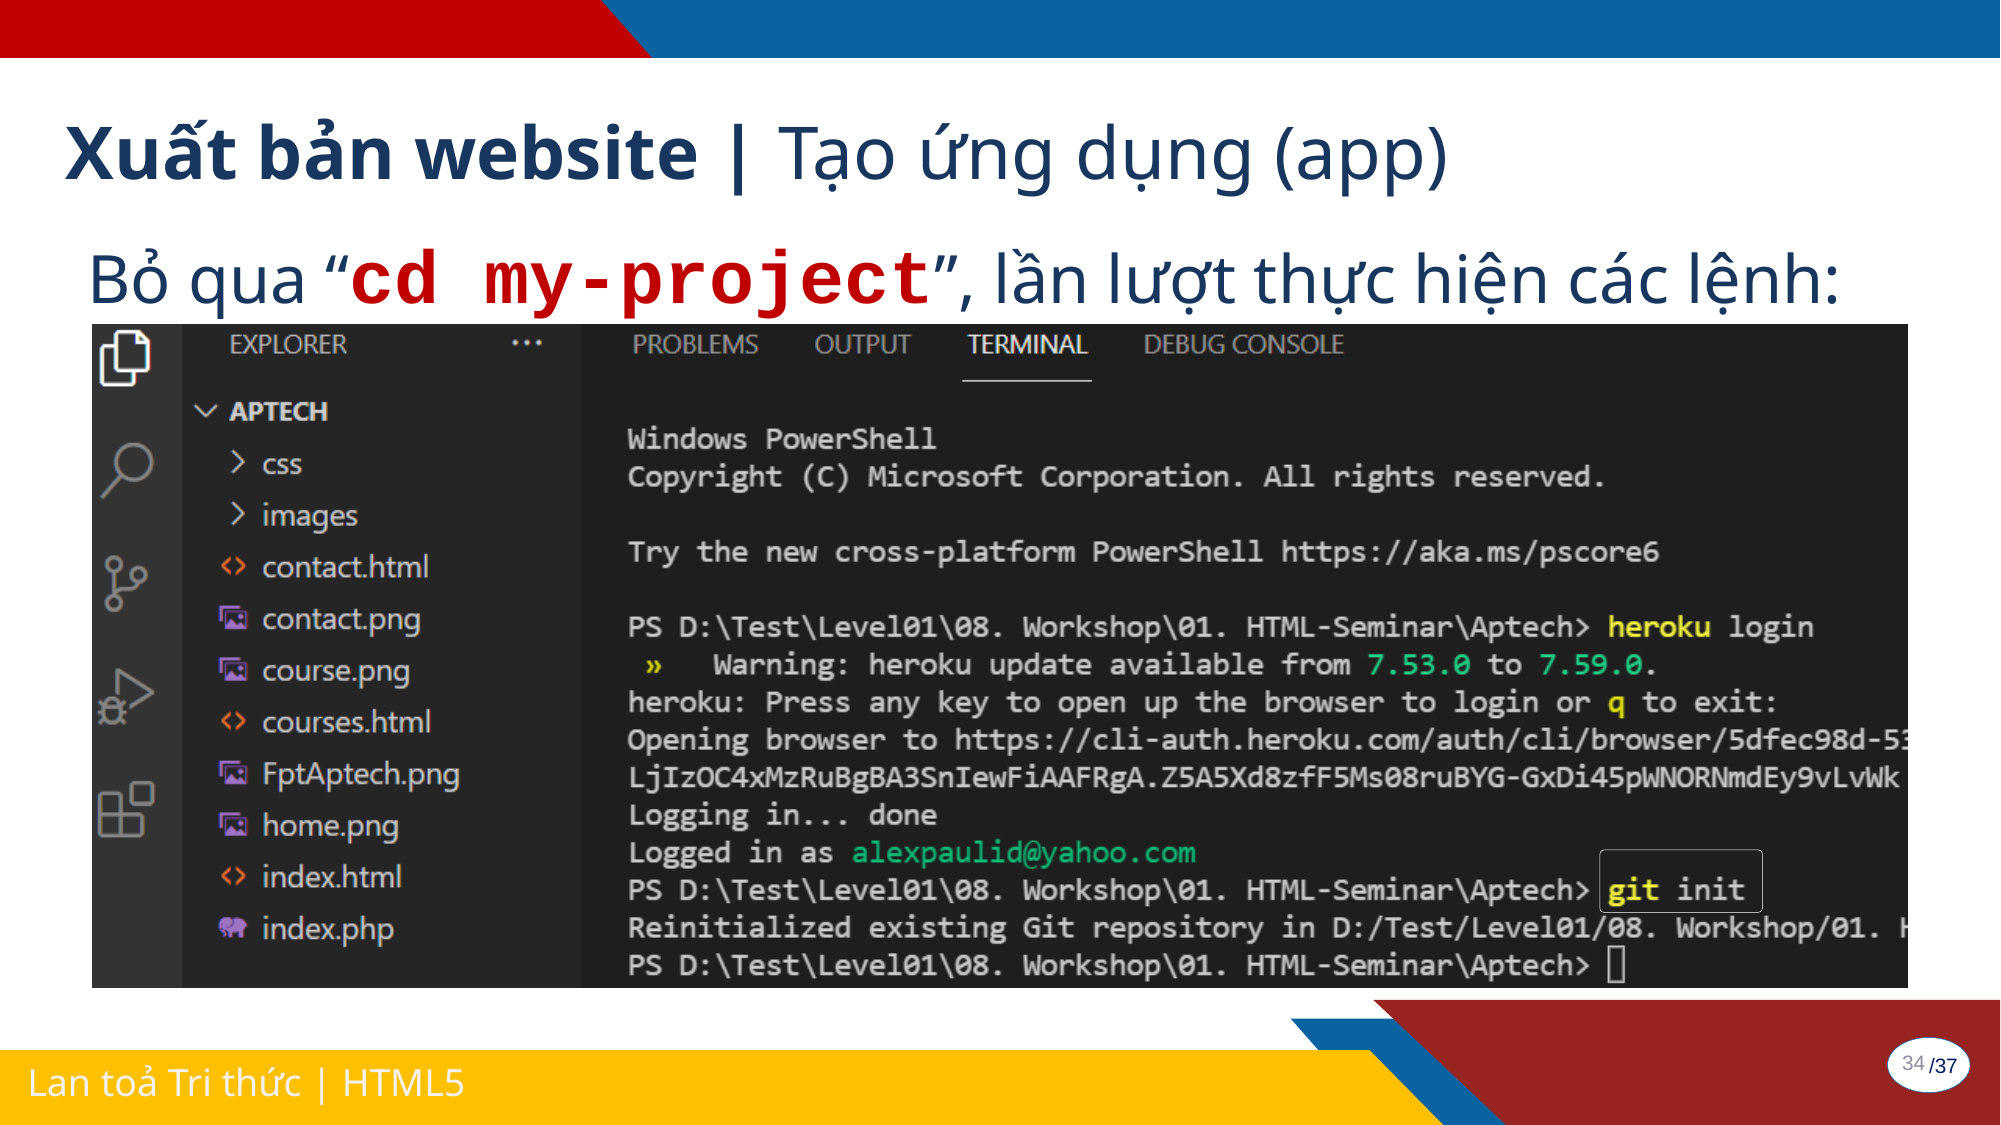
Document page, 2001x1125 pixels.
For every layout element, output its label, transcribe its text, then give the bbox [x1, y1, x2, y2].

slide_number 34 [1792, 1050, 1925, 1076]
title Xuất bản website | Tạo ứng dụng (app) [65, 107, 1935, 196]
list Bỏ qua “cd my-project”, lần lượt thực hiện các lệnh: [87, 228, 1975, 320]
picture [91, 324, 1909, 988]
